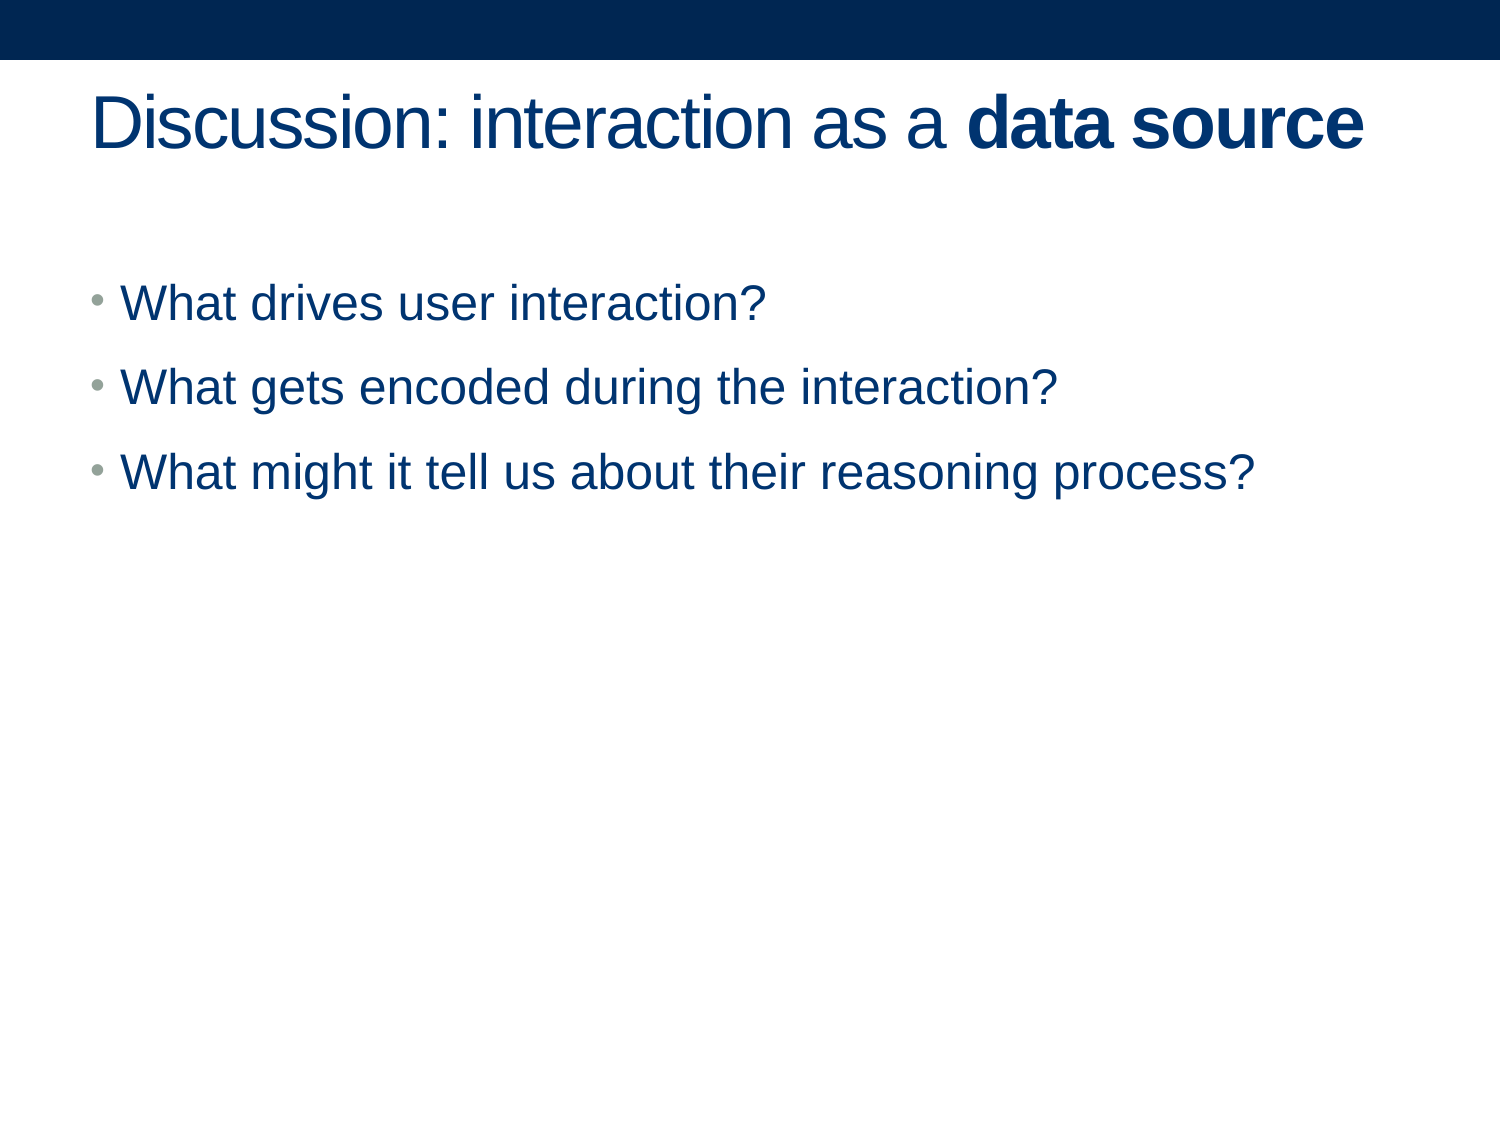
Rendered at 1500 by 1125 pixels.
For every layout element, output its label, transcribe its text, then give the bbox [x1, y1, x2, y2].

title Discussion: interaction as a data source [75, 37, 1425, 200]
list What drives user interaction? What gets encoded during the interaction? What might it tell us about their reasoning process? [75, 262, 1425, 1063]
